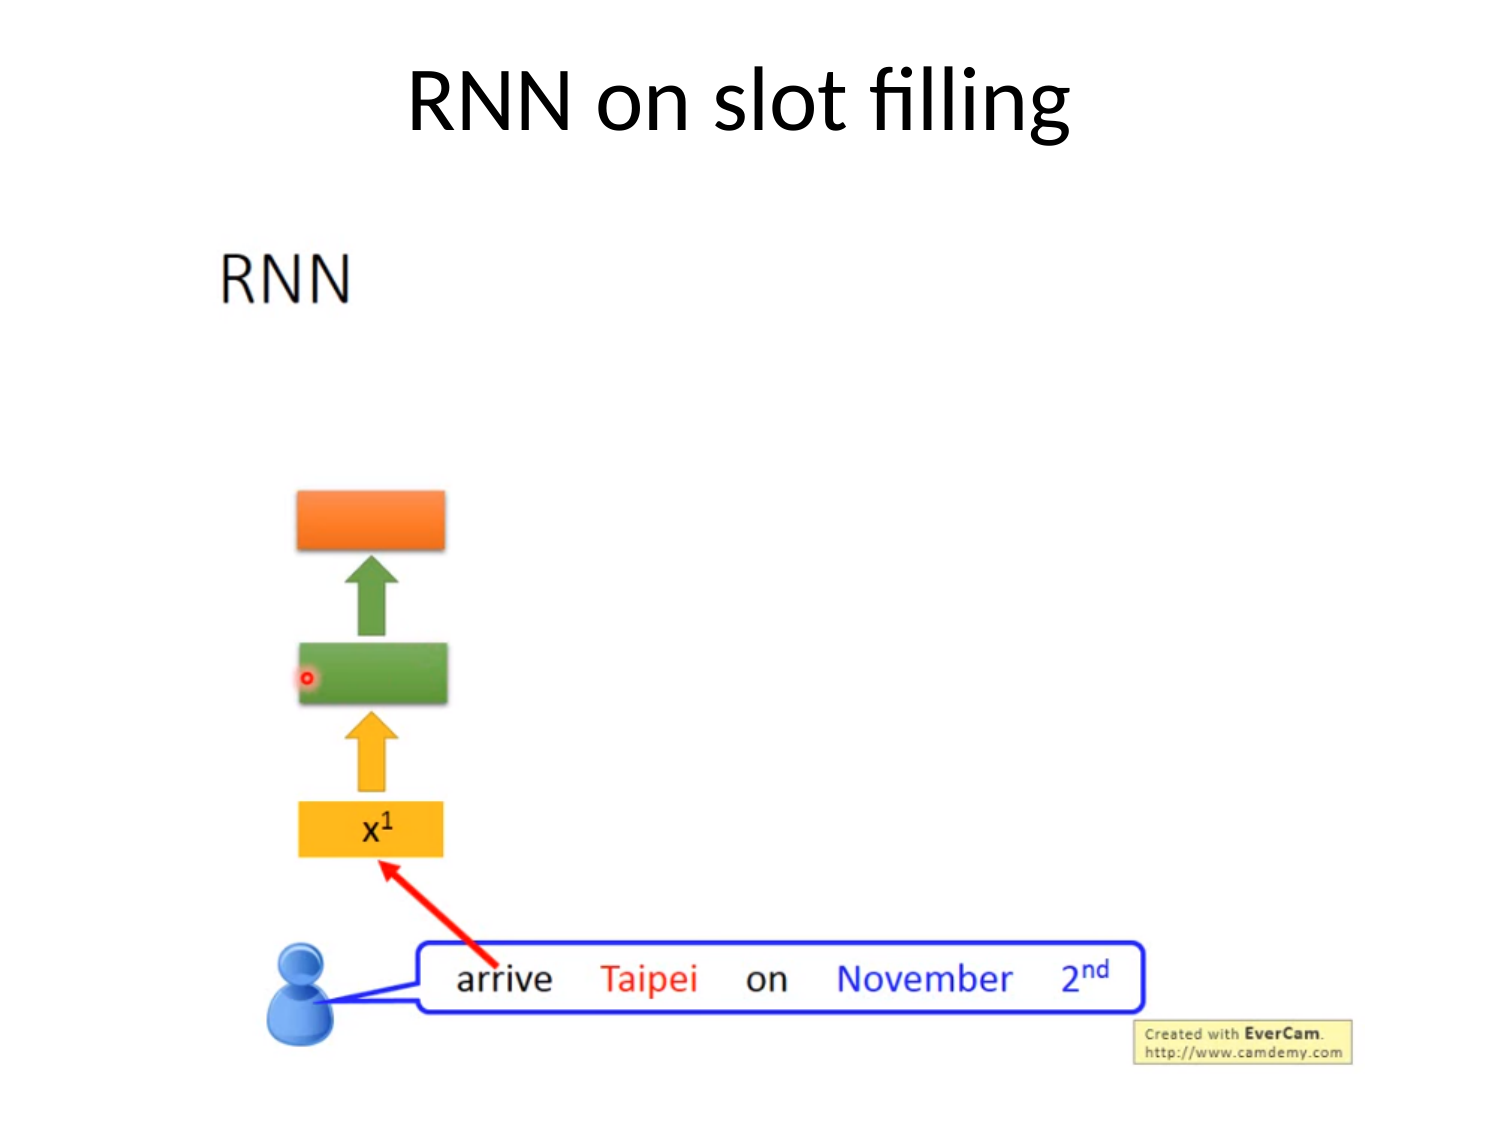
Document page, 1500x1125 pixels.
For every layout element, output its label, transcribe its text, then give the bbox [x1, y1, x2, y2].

picture [182, 219, 1365, 1074]
title RNN on slot filling [64, 0, 1415, 188]
